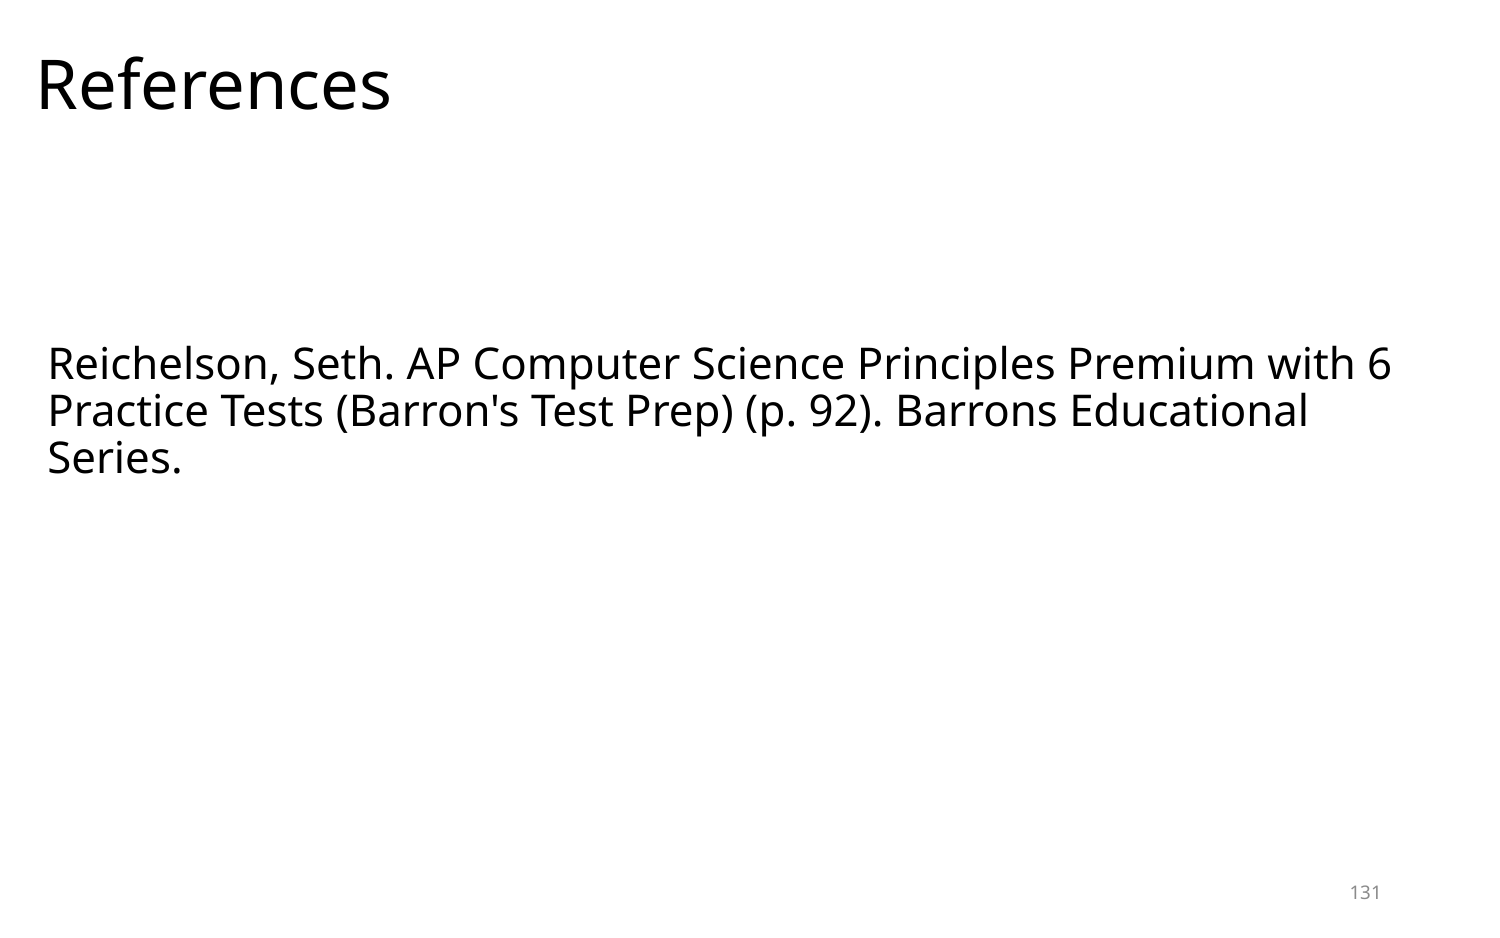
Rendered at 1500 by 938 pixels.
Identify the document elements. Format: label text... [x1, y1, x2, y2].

slide_number 131 [1059, 868, 1397, 919]
title References [20, 18, 1315, 157]
list Reichelson, Seth. AP Computer Science Principles Premium with 6 Practice Tests (Barron's Test Prep) (p. 92). Barrons Educational Series. [32, 140, 1460, 919]
